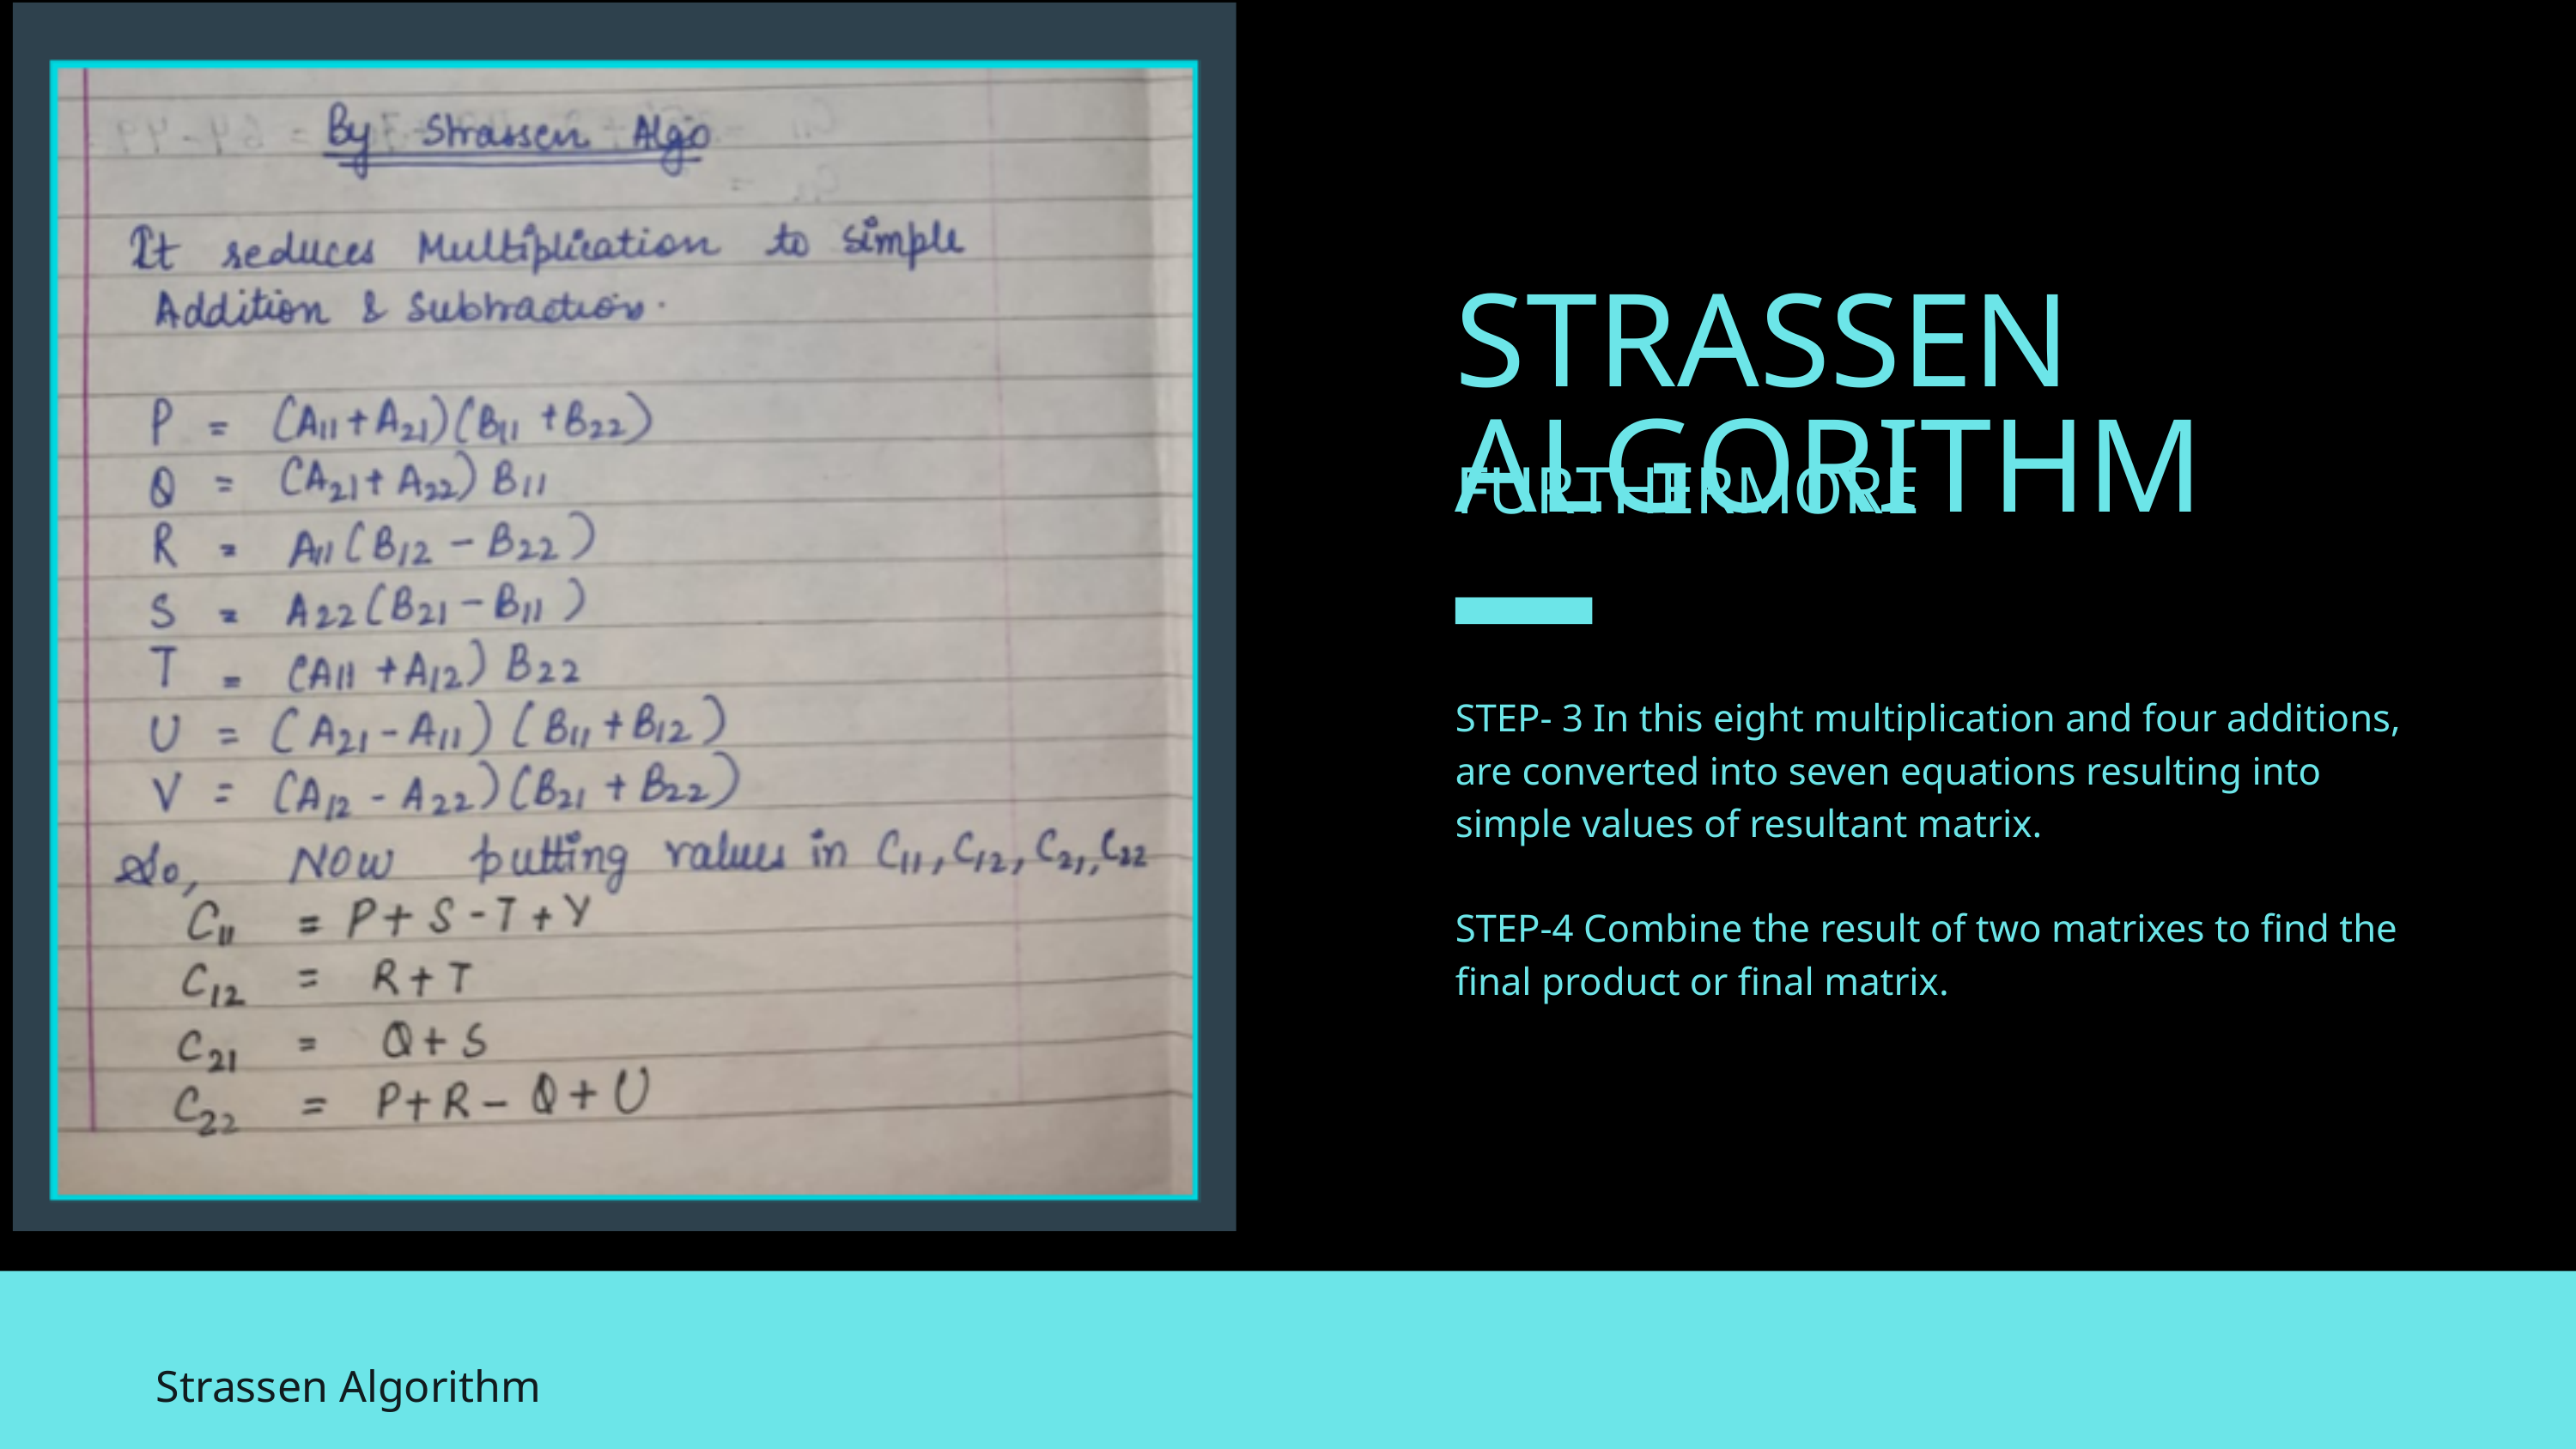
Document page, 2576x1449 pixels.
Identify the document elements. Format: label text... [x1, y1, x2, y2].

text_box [1455, 270, 2456, 1052]
text_box [12, 2, 1236, 1232]
picture [47, 55, 1201, 1206]
text_box Strassen Algorithm [107, 1378, 591, 1411]
text_box [0, 1270, 2576, 1449]
